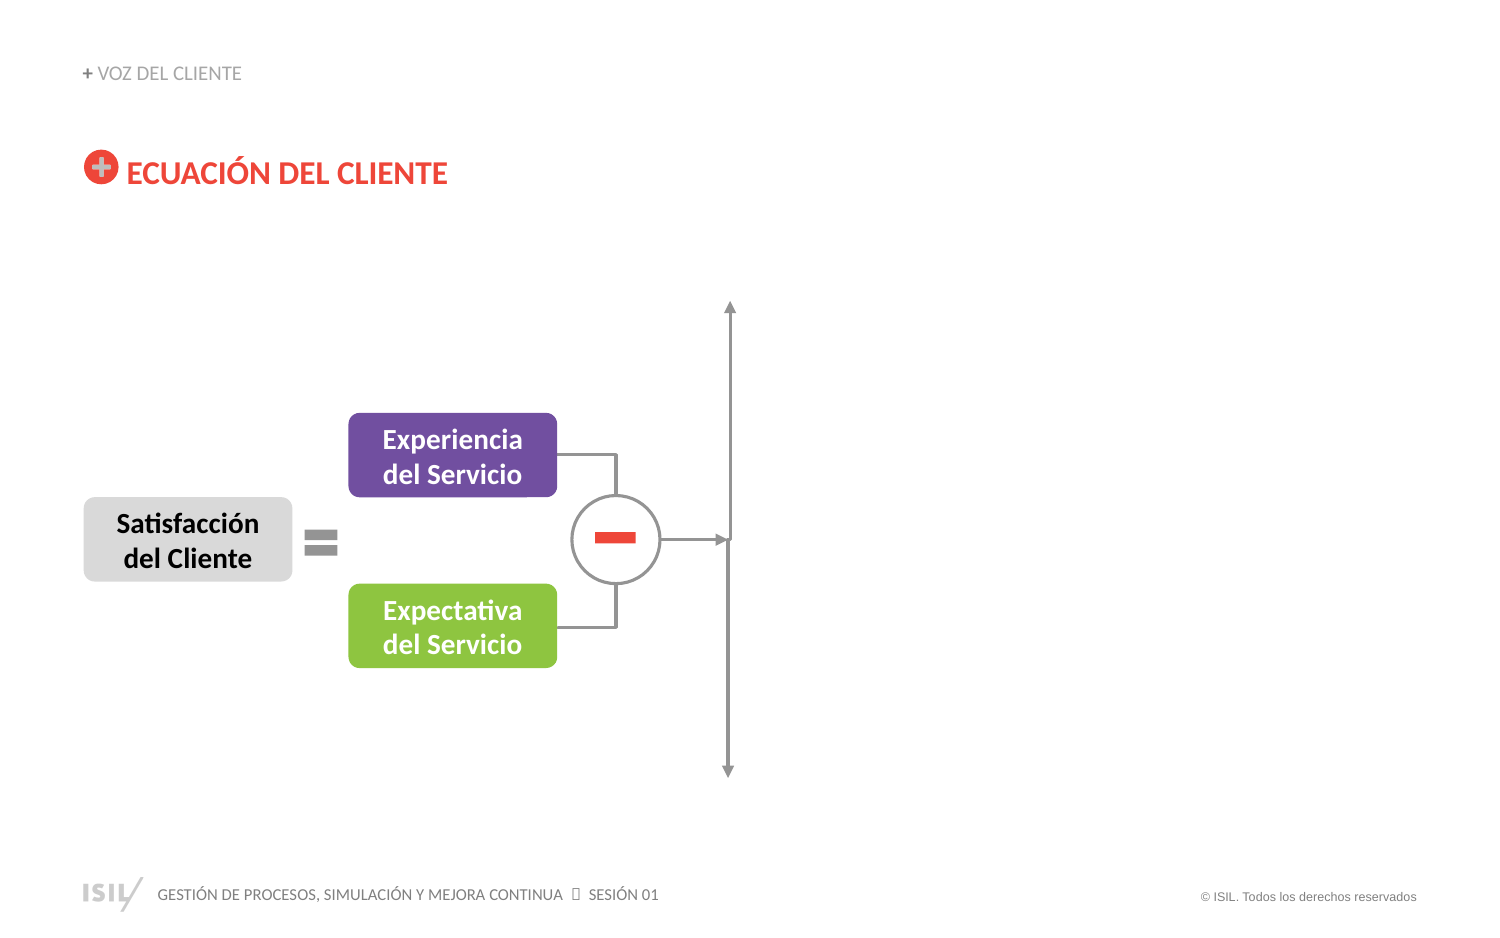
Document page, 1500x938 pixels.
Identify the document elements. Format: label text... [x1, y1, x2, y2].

text_box Expectativa del Servicio [345, 580, 561, 672]
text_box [559, 585, 615, 626]
text_box [302, 526, 340, 559]
text_box + VOZ DEL CLIENTE [82, 62, 482, 85]
text_box Experiencia del Servicio [345, 409, 561, 501]
text_box [568, 493, 664, 586]
text_box [592, 529, 639, 547]
text_box ECUACIÓN DEL CLIENTE [126, 151, 740, 192]
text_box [86, 151, 117, 183]
text_box Satisfacción del Cliente [80, 493, 296, 585]
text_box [559, 456, 615, 494]
